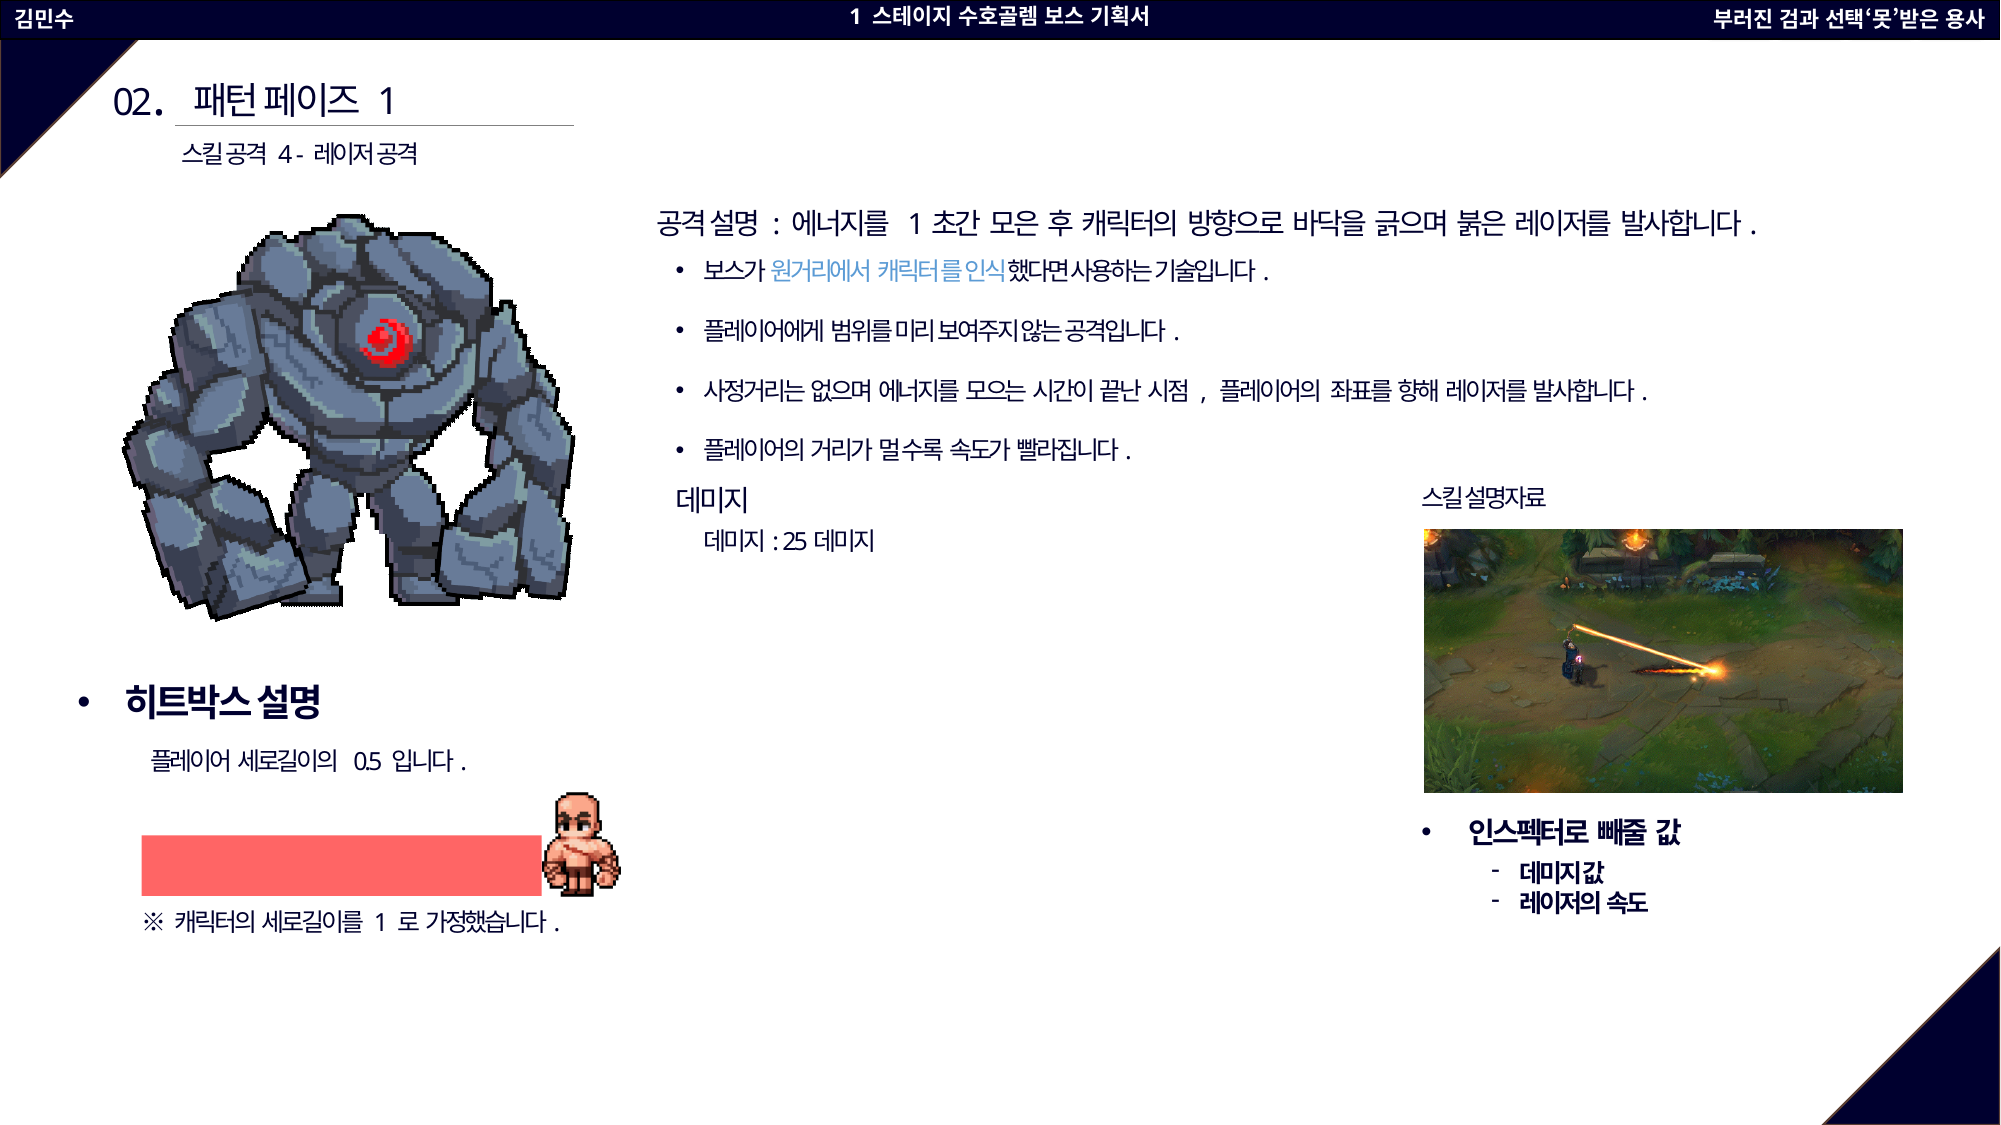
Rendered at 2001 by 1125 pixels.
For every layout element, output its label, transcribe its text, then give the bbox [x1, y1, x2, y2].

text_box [0, 0, 2000, 41]
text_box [1406, 806, 1971, 927]
text_box 패턴 페이즈 1 [181, 69, 418, 125]
text_box 데미지: 25데미지 [742, 518, 1677, 563]
picture [36, 179, 742, 653]
text_box 패턴 페이즈 1 [181, 126, 418, 130]
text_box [126, 792, 1114, 945]
picture [1424, 529, 1903, 793]
text_box 보스가 원거리에서 캐릭터 를 인식했다면 사용하는 기술입니다. 플레이어에게 범위를 미리 보여주지 않는 공격입니다. 사정거리는 없으며 에너지를 모으는 시간이 끝난 시점 , 플레이어의 좌표를 향해 레이저를 발사합니다. 플레이어의 거리가 멀 수록 속도가 빨라집니다. [742, 248, 1712, 503]
text_box 스킬 설명자료 [1406, 475, 2000, 521]
text_box 히트박스 설명 [62, 671, 557, 732]
text_box 플레이어 세로길이의 0.5 입니다. [135, 738, 1123, 784]
text_box 데미지 [742, 475, 1377, 526]
text_box 스킬 공격 4 - 레이저 공격 [166, 130, 661, 176]
text_box 02. [97, 58, 181, 134]
text_box 공격 설명 : 에너지를 1초간 모은 후 캐릭터의 방향으로 바닥을 긁으며 붉은 레이저를 발사합니다. [742, 198, 1822, 248]
